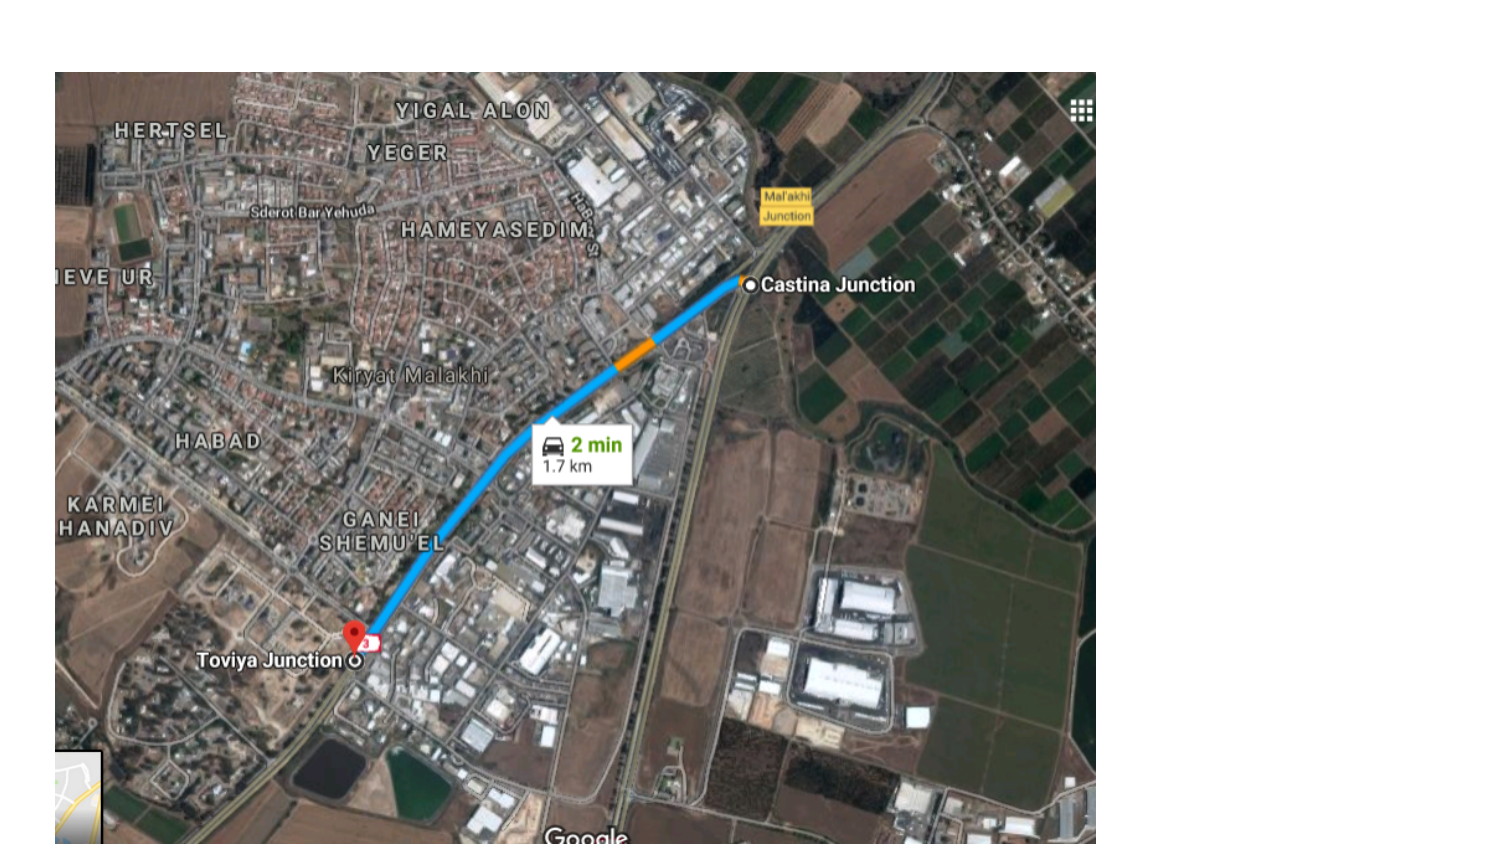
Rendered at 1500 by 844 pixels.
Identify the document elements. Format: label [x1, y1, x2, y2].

picture [55, 72, 1096, 844]
